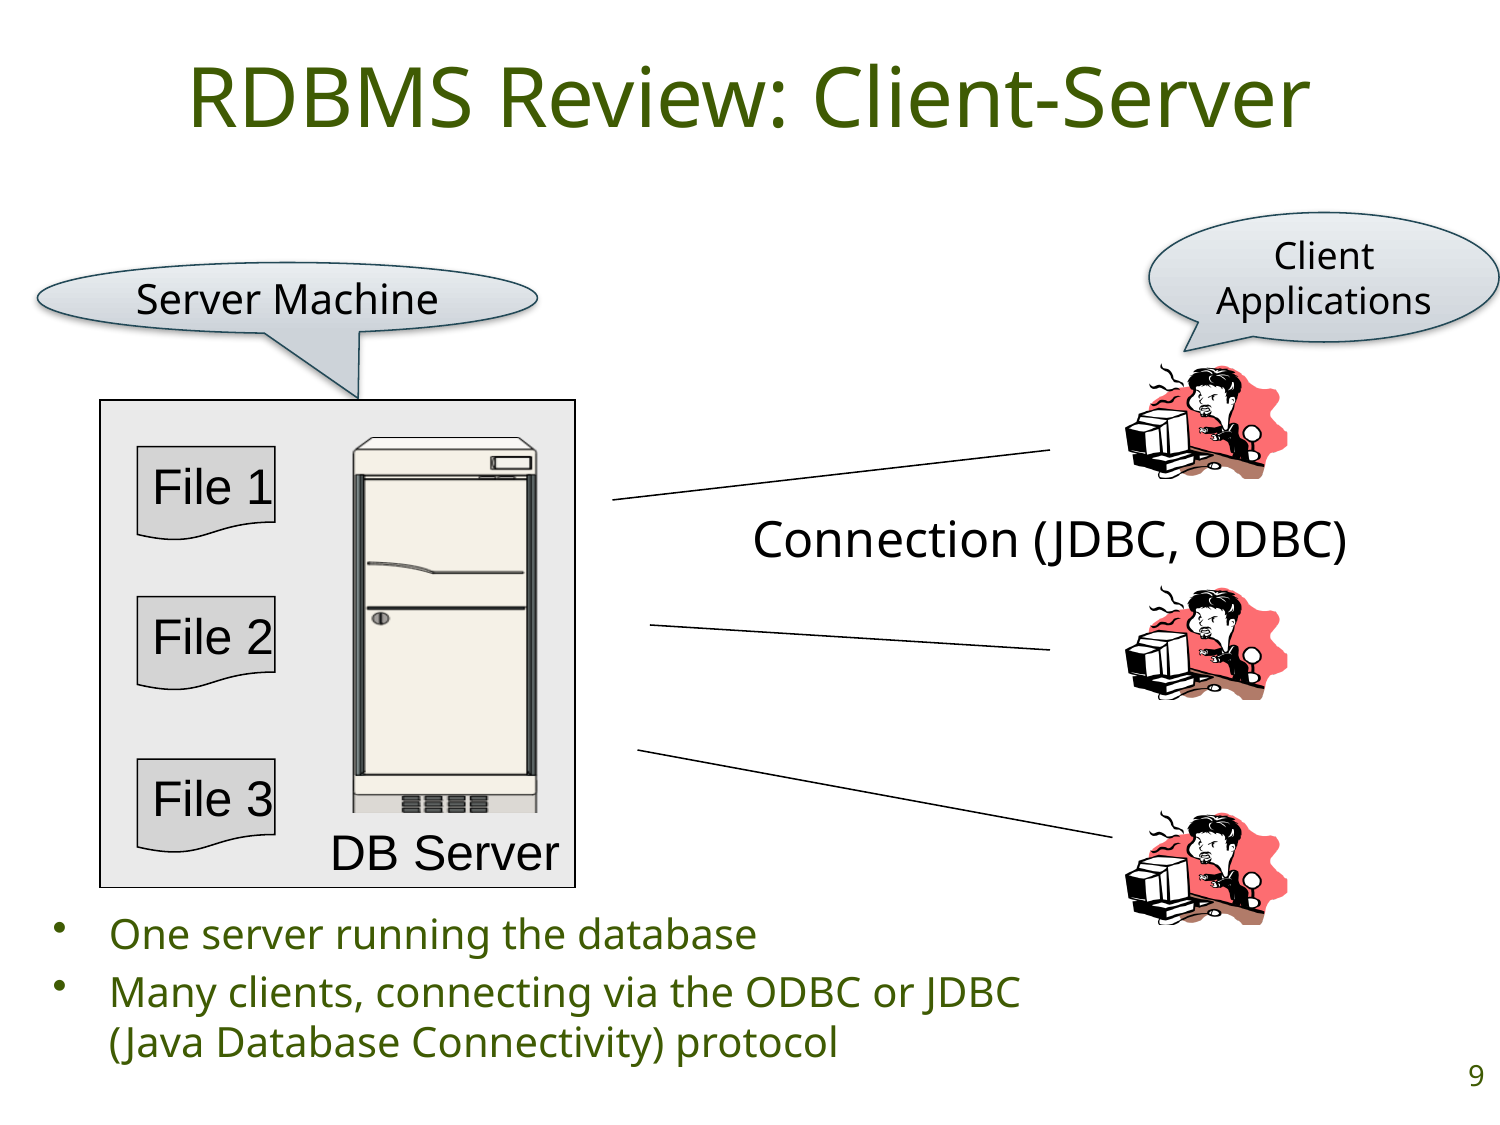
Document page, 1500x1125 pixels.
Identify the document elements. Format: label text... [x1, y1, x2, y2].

slide_number 9 [1412, 1049, 1500, 1125]
picture [349, 437, 538, 813]
text_box DB Server [99, 399, 575, 888]
text_box File 3 [137, 759, 275, 852]
text_box Server Machine [36, 261, 539, 399]
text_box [612, 362, 1340, 926]
title RDBMS Review: Client-Server [112, 0, 1388, 188]
text_box File 1 [137, 446, 275, 540]
text_box Client Applications [1148, 211, 1500, 353]
list One server running the database Many clients, connecting via the ODBC or JDBC (Java Database Connectivity) protocol [37, 899, 1388, 1076]
text_box File 2 [137, 596, 275, 690]
